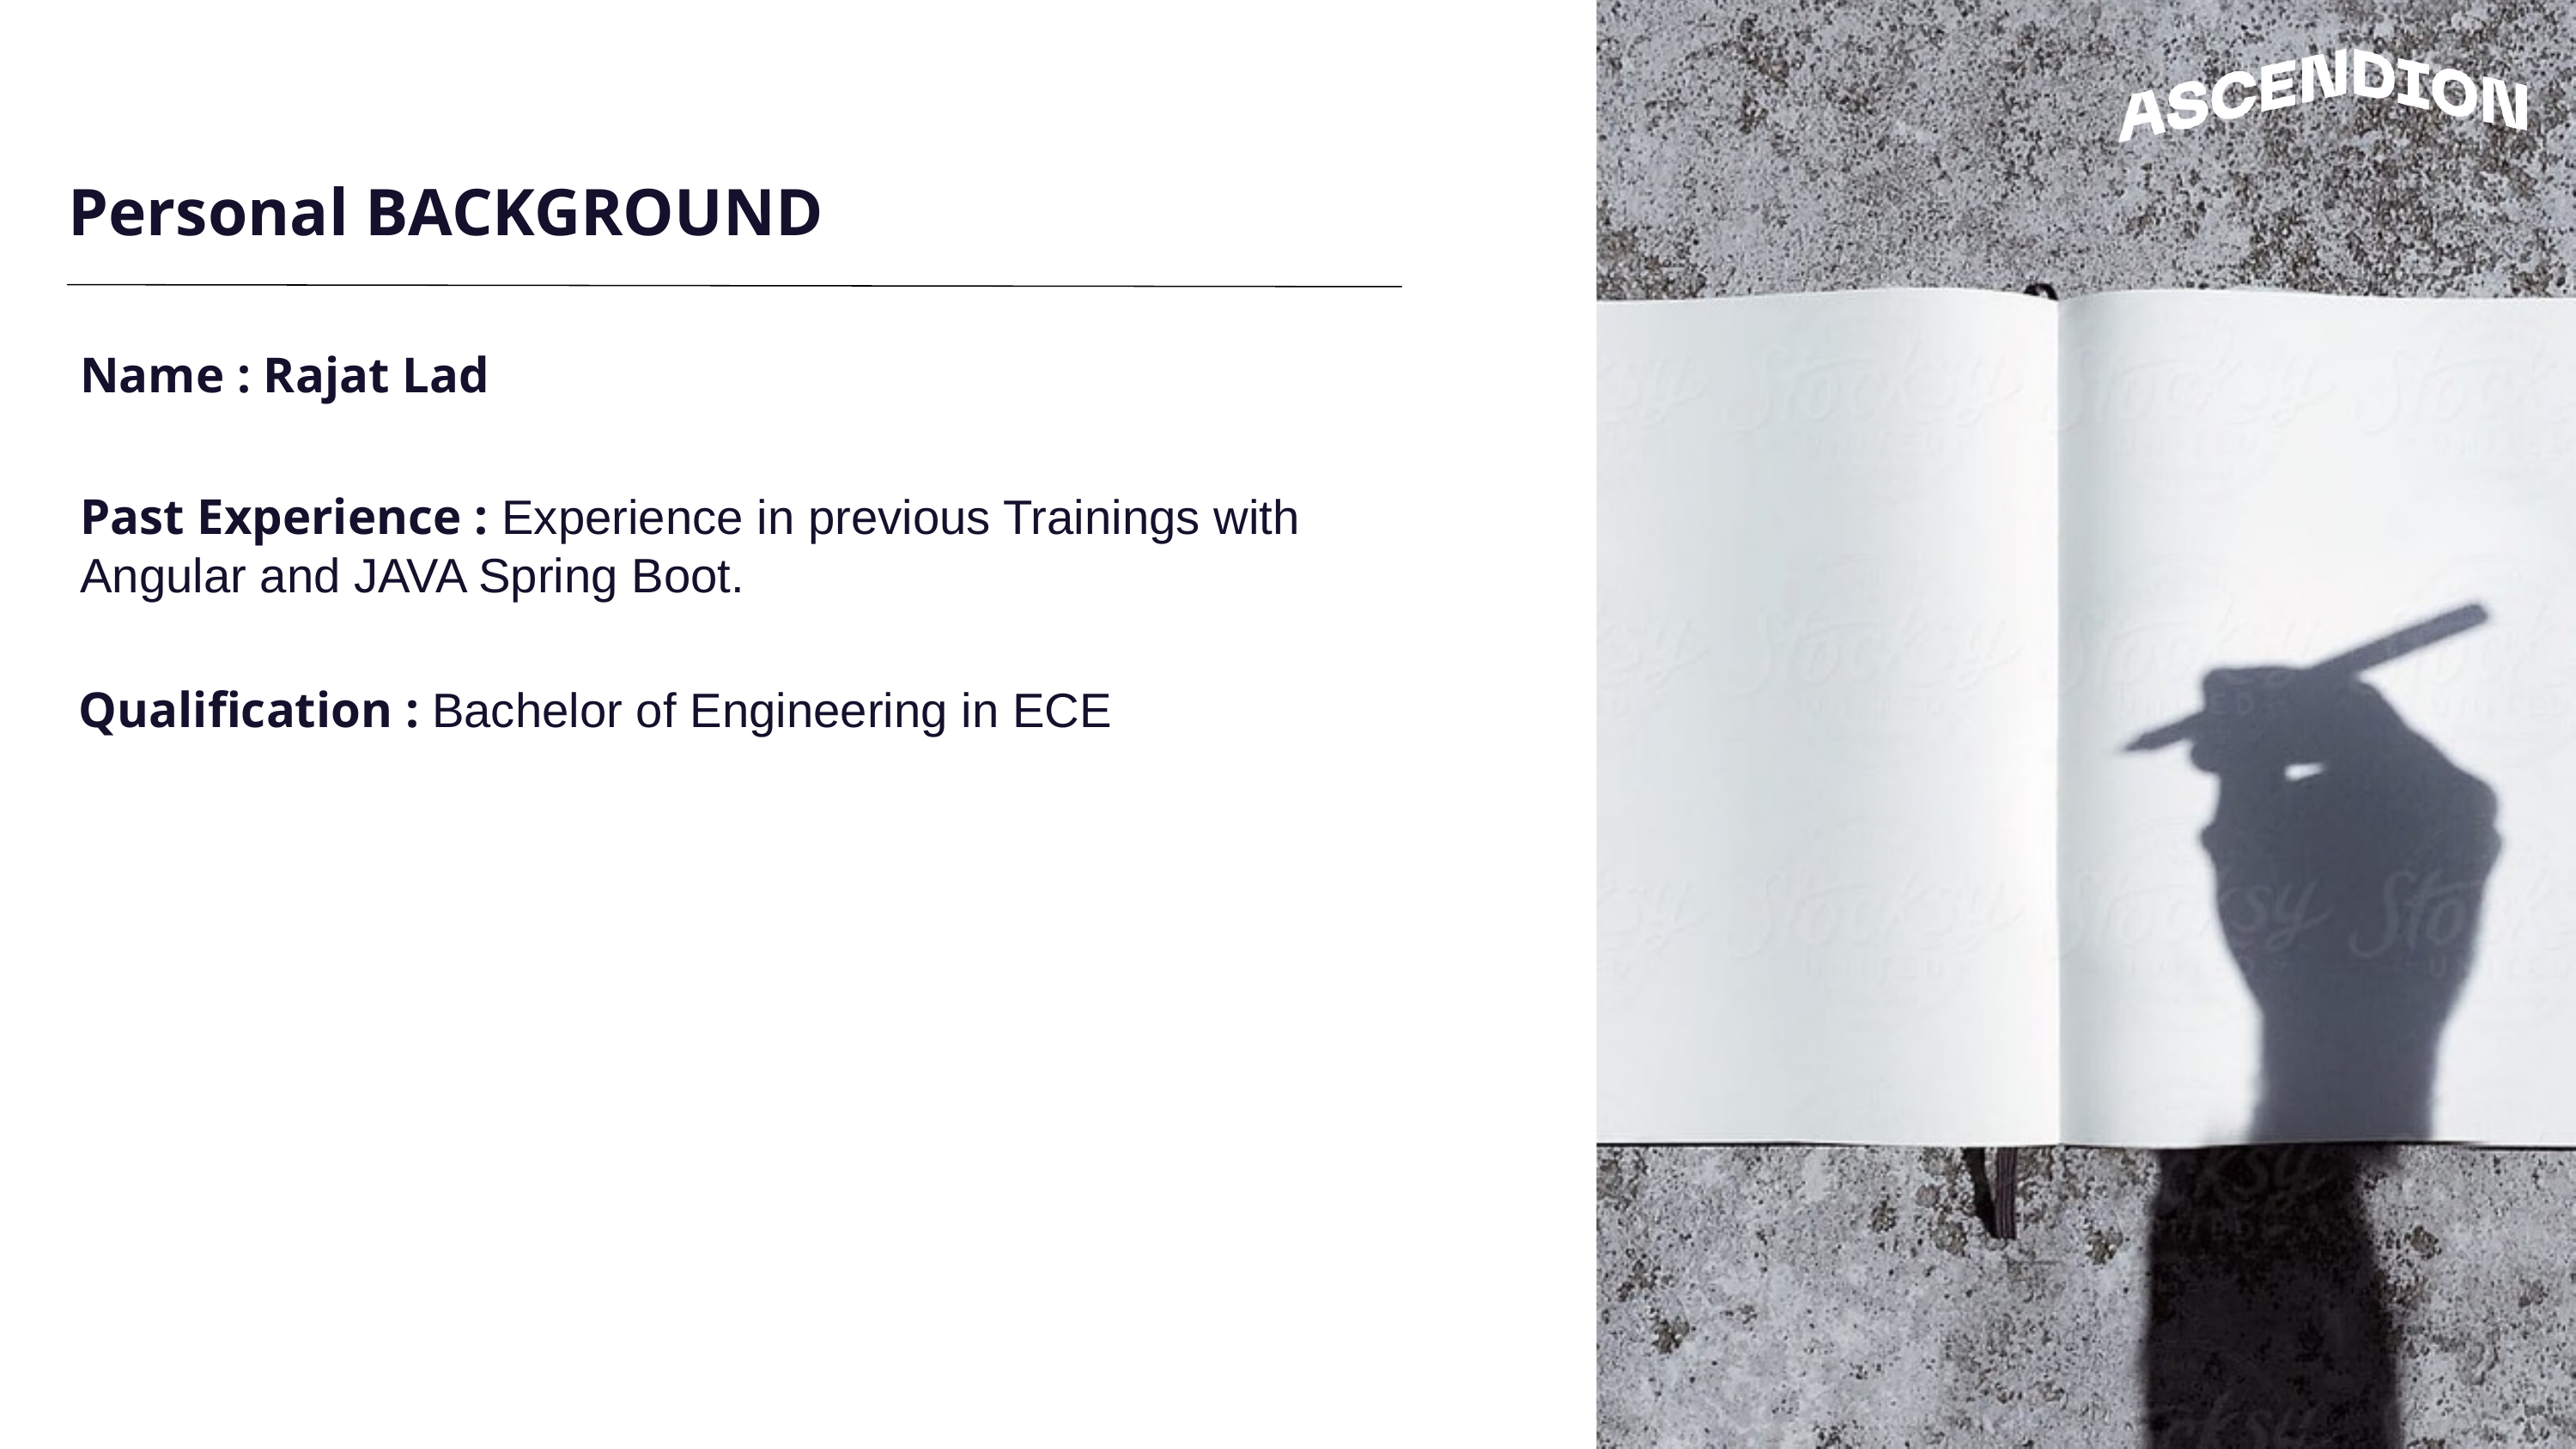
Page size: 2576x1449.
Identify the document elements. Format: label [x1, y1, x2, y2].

text_box [1596, 0, 2576, 1449]
text_box [2069, 0, 2576, 191]
text_box [80, 349, 1364, 452]
text_box [68, 198, 1731, 277]
text_box [68, 179, 1100, 198]
text_box [2032, 1362, 2448, 1429]
text_box [78, 685, 1446, 786]
text_box [80, 492, 1448, 629]
